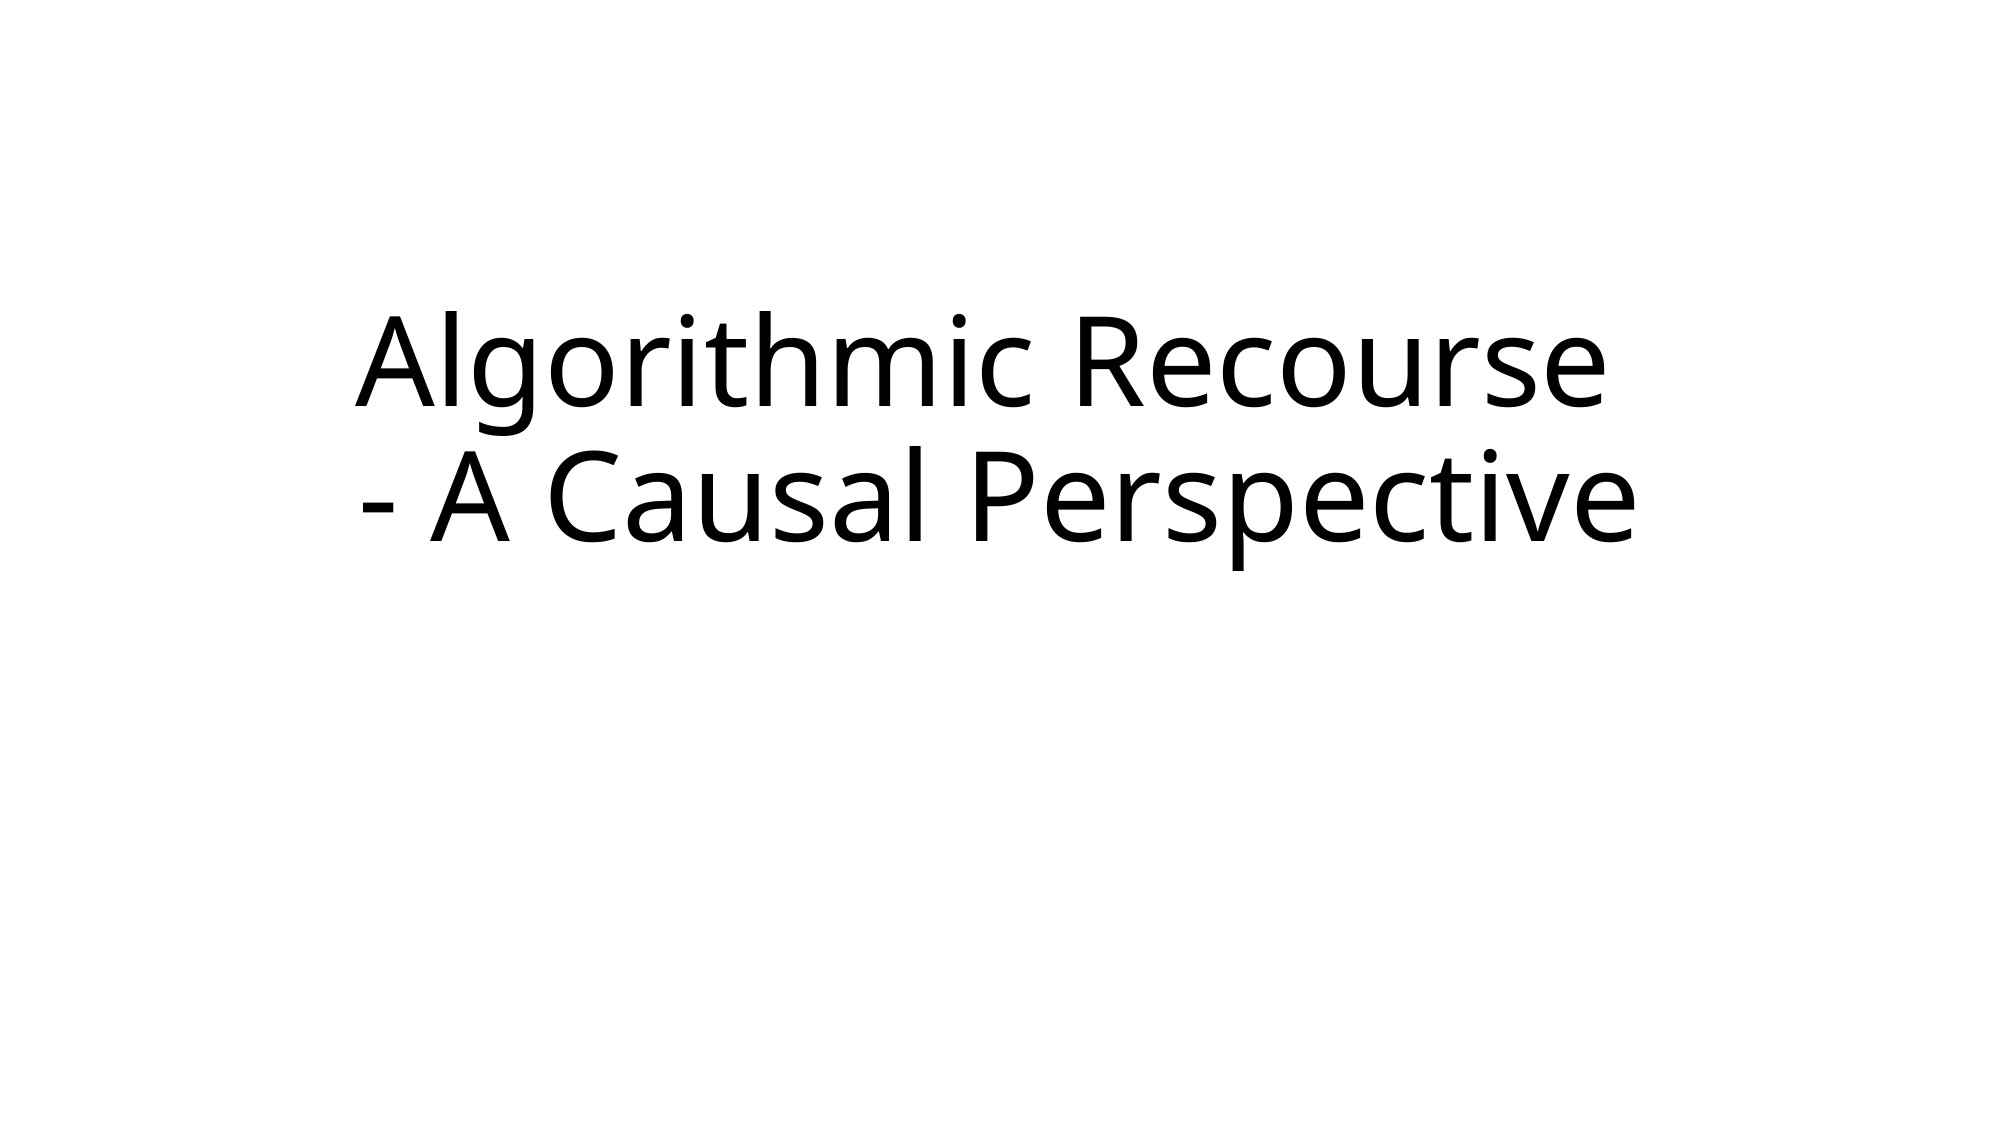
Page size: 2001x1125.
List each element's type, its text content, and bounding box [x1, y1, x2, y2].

title Algorithmic Recourse - A Causal Perspective [249, 184, 1750, 576]
